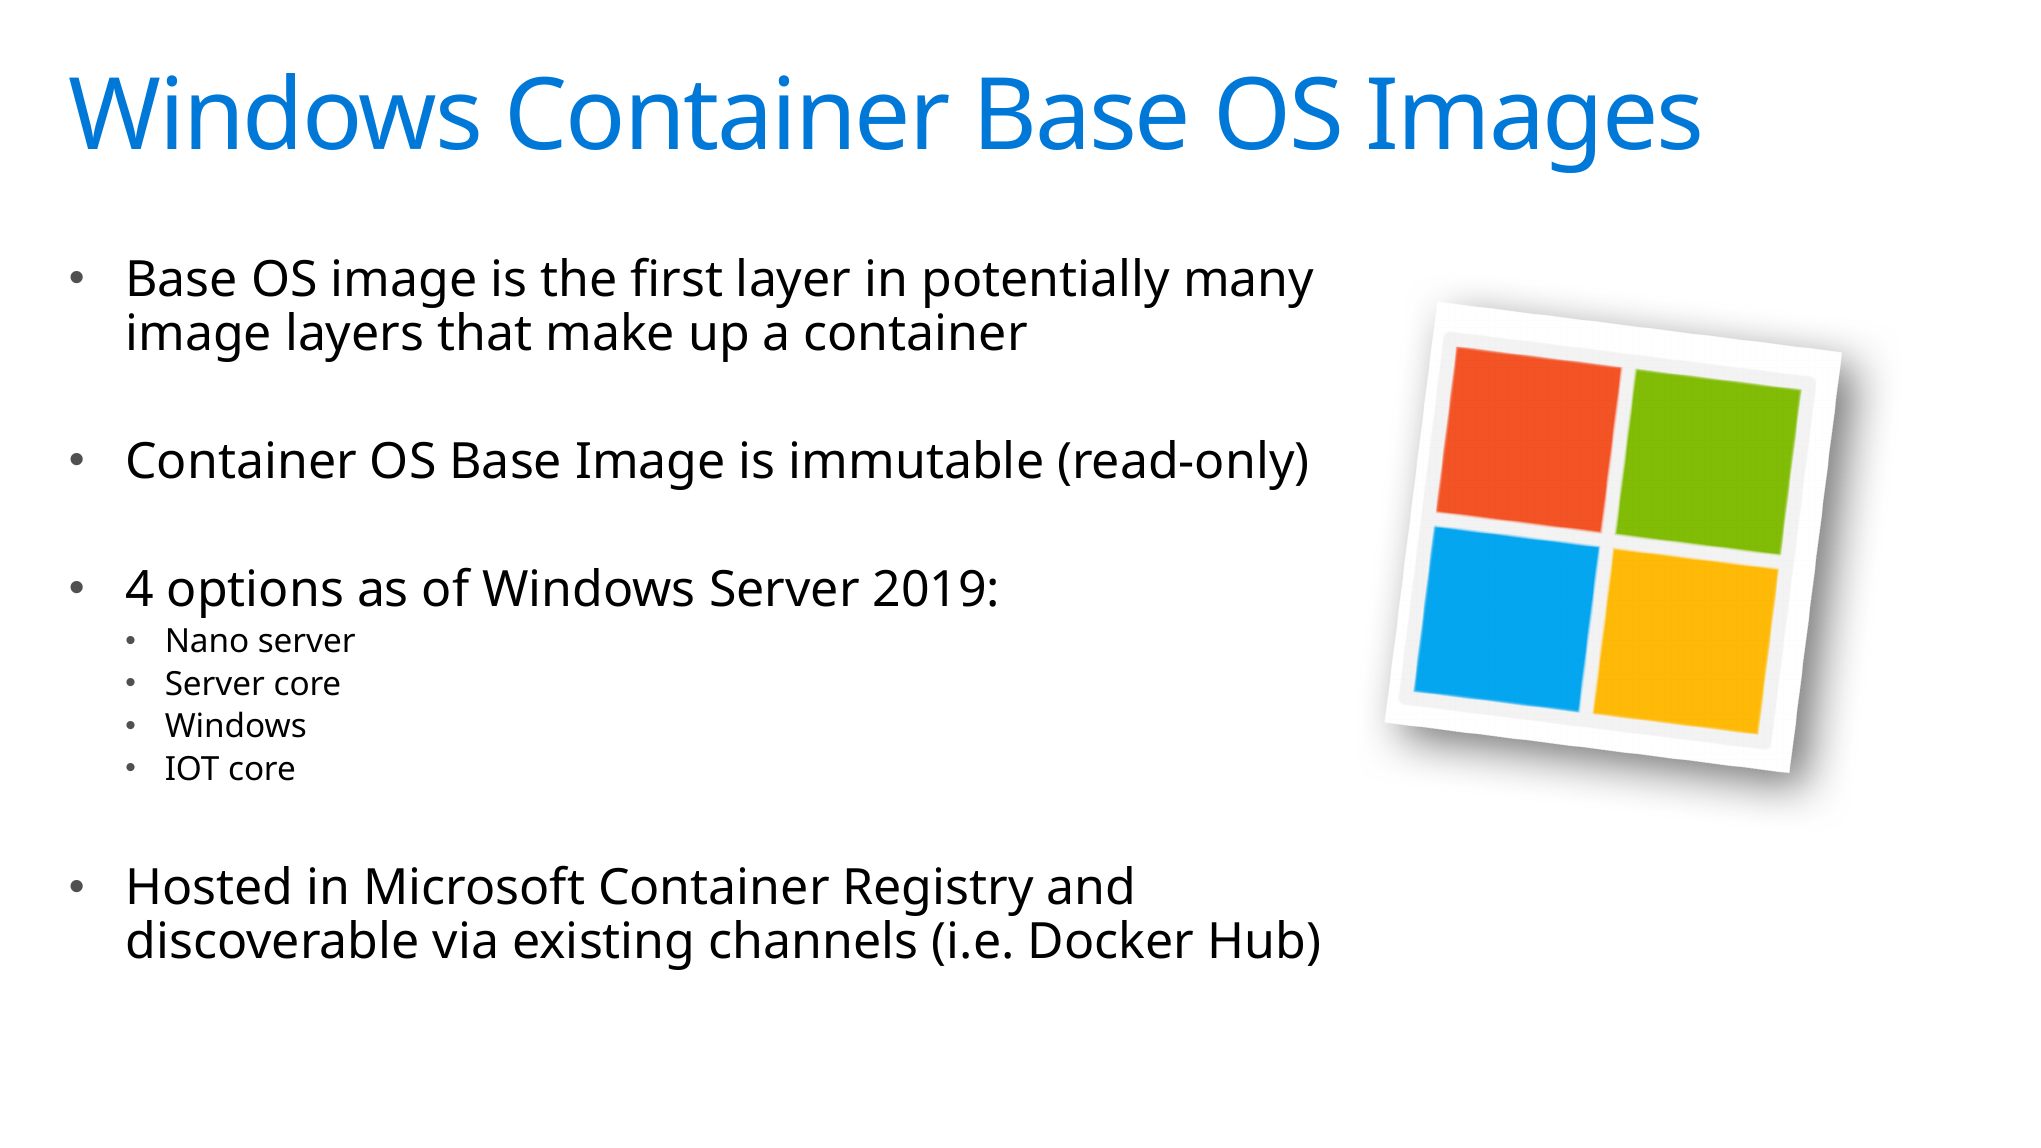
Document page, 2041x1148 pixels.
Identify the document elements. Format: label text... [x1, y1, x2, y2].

list Base OS image is the first layer in potentially many image layers that make up a container Container OS Base Image is immutable (read-only) 4 options as of Windows Server 2019: Nano server Server core Windows IOT core Hosted in Microsoft Container Registry and discoverable via existing channels (i.e. Docker Hub) [45, 238, 1348, 985]
title Windows Container Base OS Images [45, 48, 1996, 199]
picture [1385, 302, 1841, 772]
